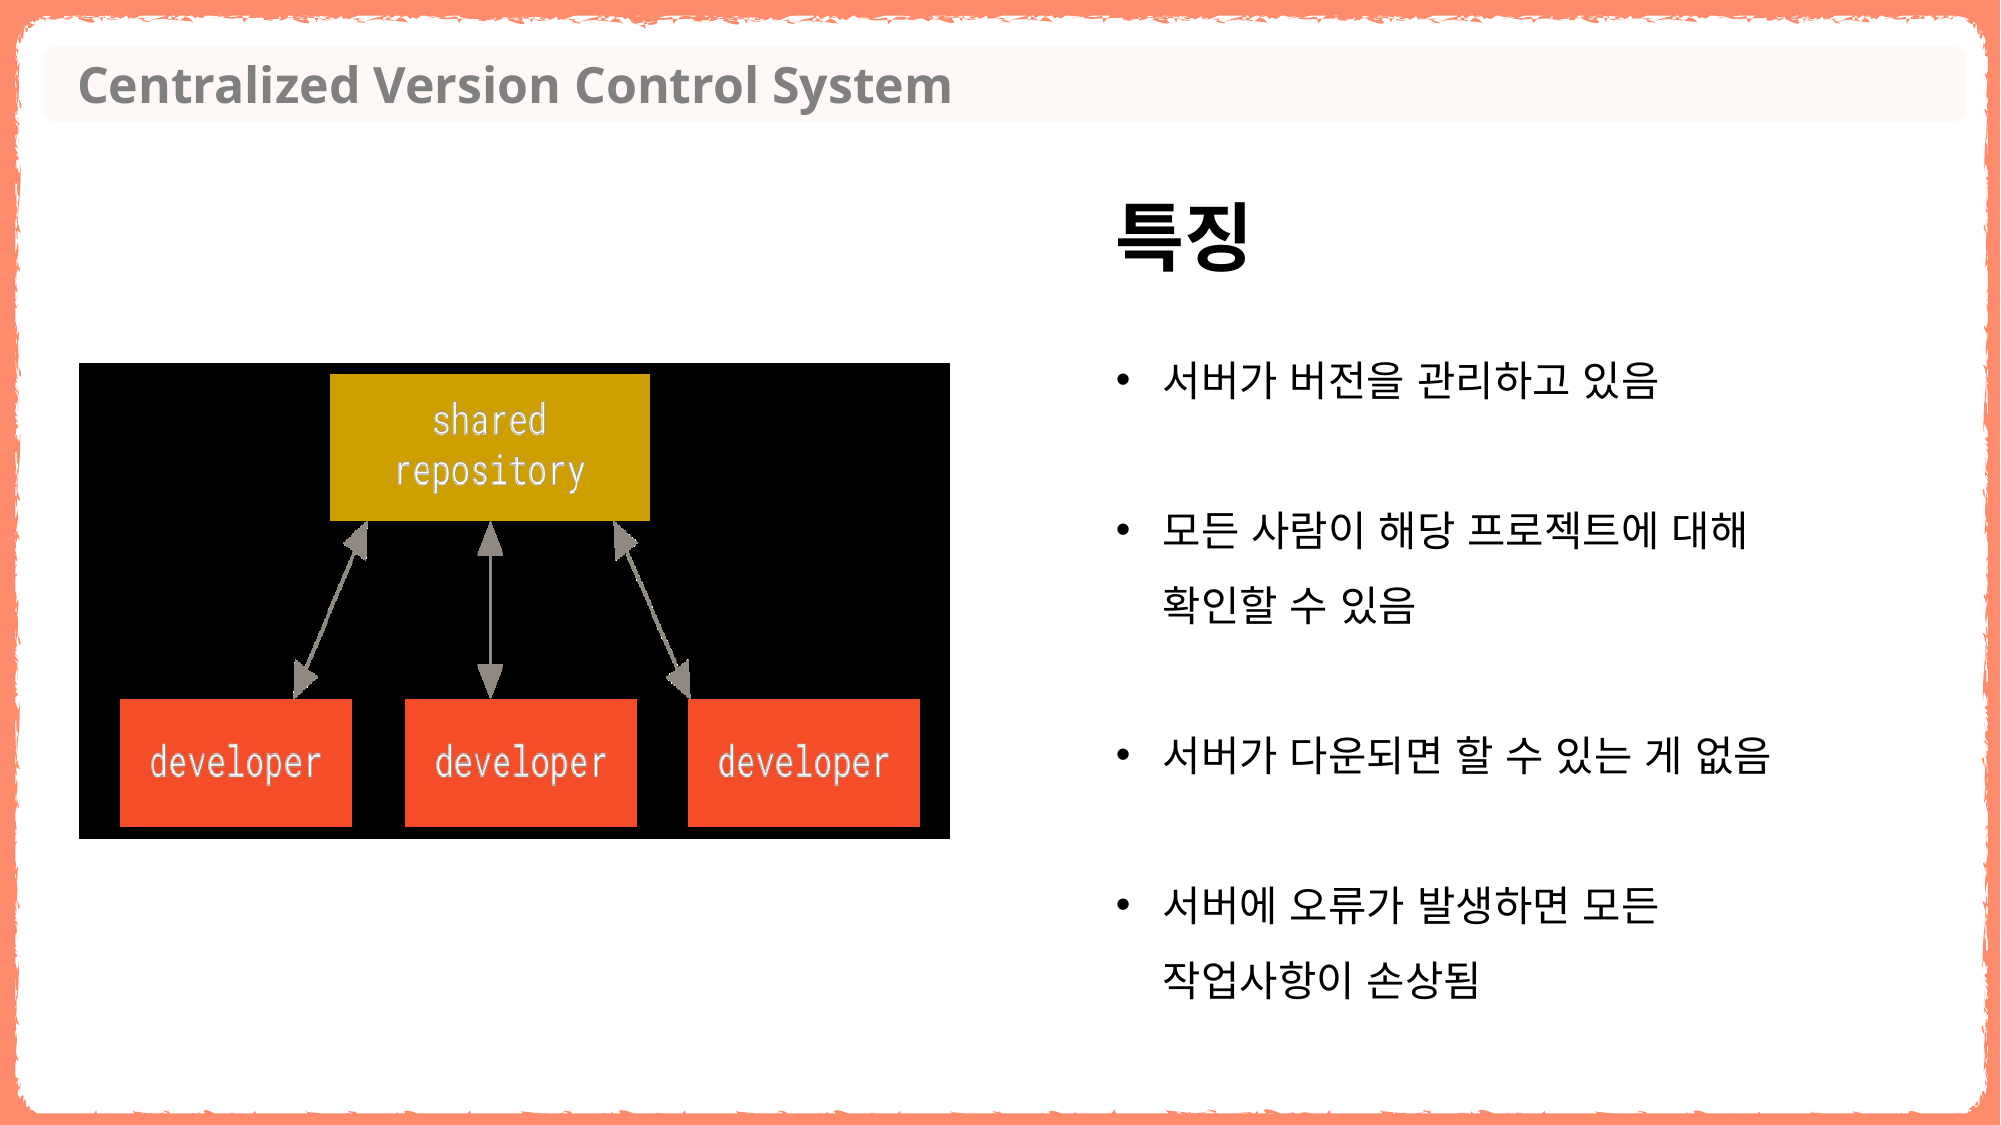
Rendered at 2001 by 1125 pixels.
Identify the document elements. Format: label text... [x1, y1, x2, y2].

text_box [0, 0, 2000, 1125]
text_box 특징 [1101, 183, 1615, 288]
picture [79, 363, 950, 839]
text_box 서버가 버전을 관리하고 있음 모든 사람이 해당 프로젝트에 대해 확인할 수 있음 서버가 다운되면 할 수 있는 게 없음 서버에 오류가 발생하면 모든 작업사항이 손상됨 [1101, 322, 1854, 1012]
text_box Centralized Version Control System [42, 44, 1967, 124]
